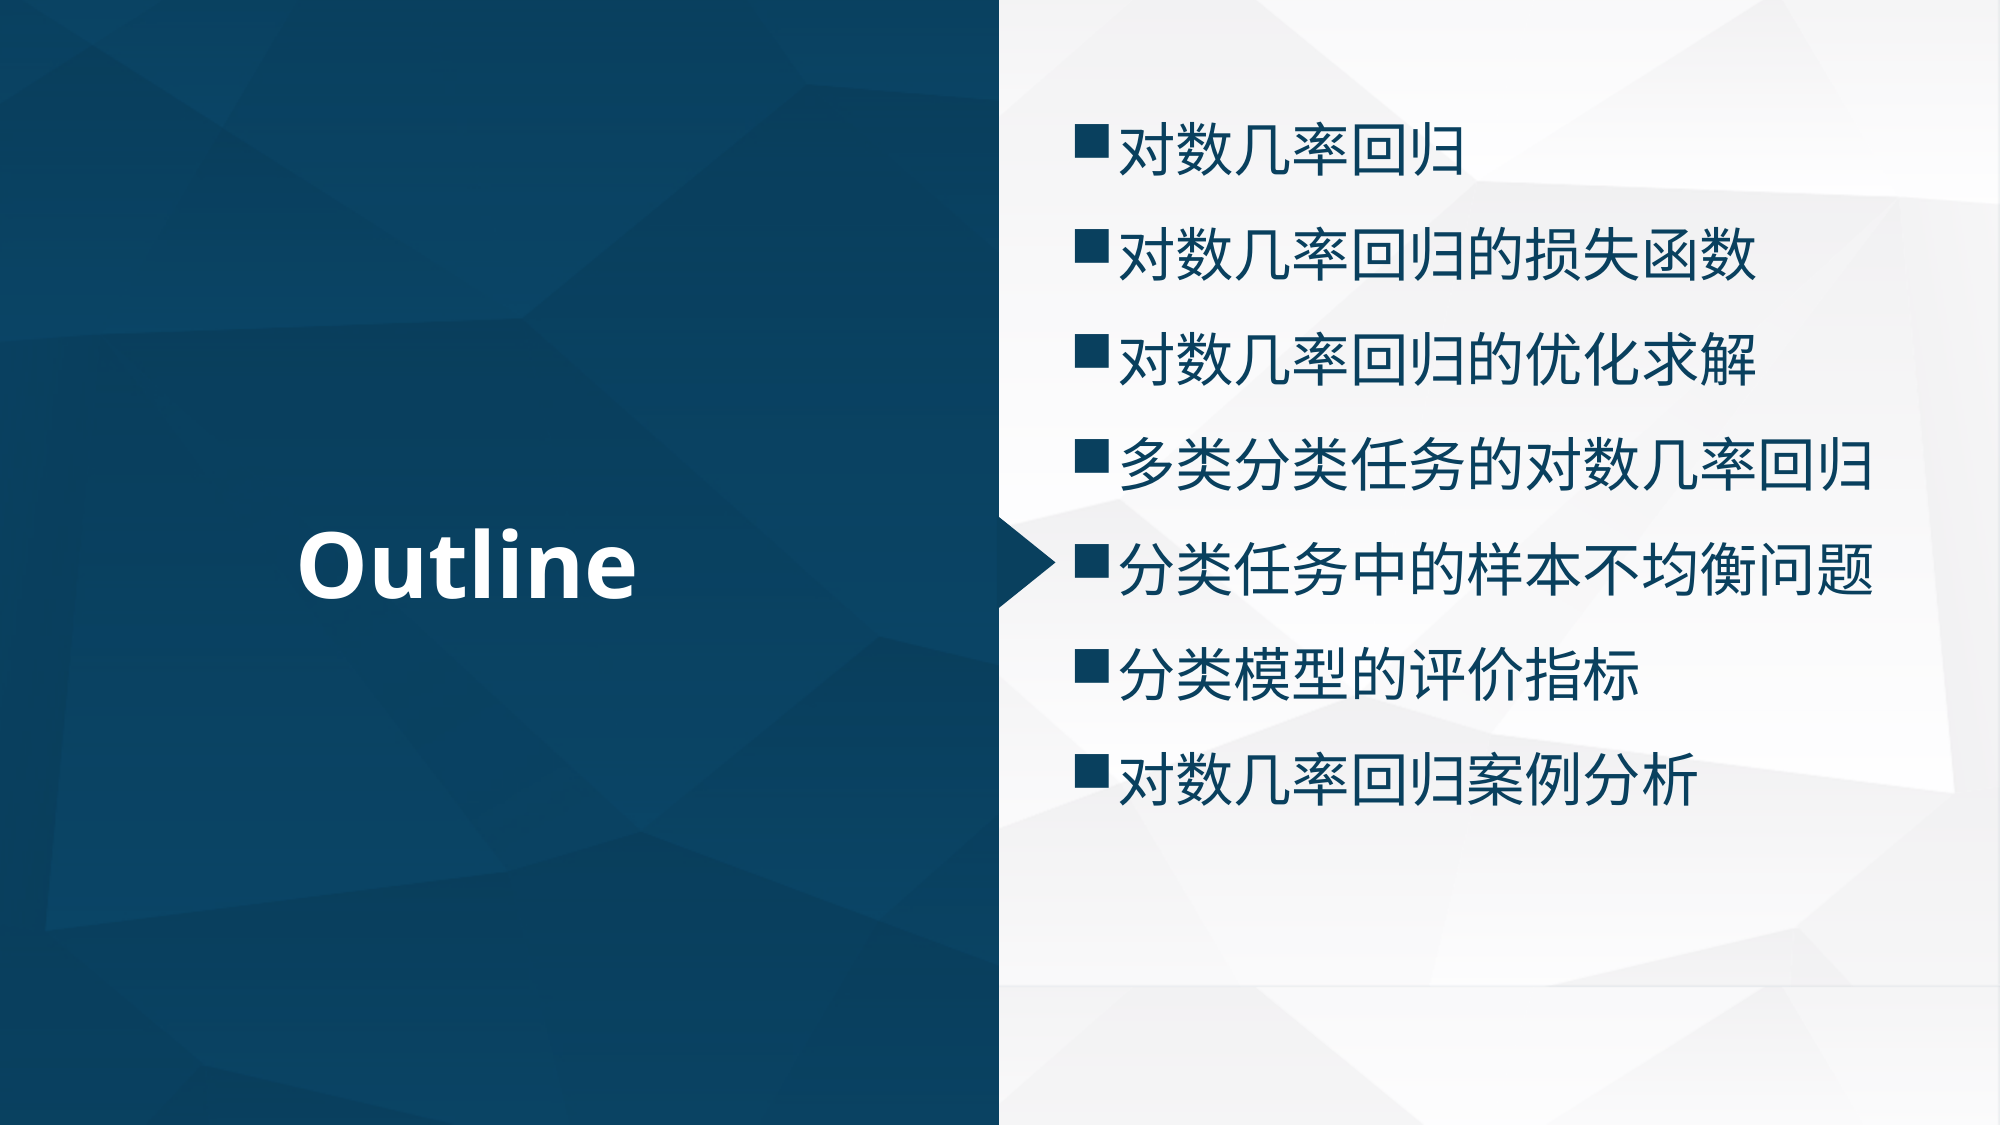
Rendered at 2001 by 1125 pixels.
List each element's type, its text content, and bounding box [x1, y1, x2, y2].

text_box 对数几率回归 对数几率回归的损失函数 对数几率回归的优化求解 多类分类任务的对数几率回归 分类任务中的样本不均衡问题 分类模型的评价指标 对数几率回归案例分析 [1055, 71, 1983, 1031]
text_box [996, 515, 1055, 610]
text_box Outline [281, 499, 655, 624]
picture [0, 0, 2000, 1125]
